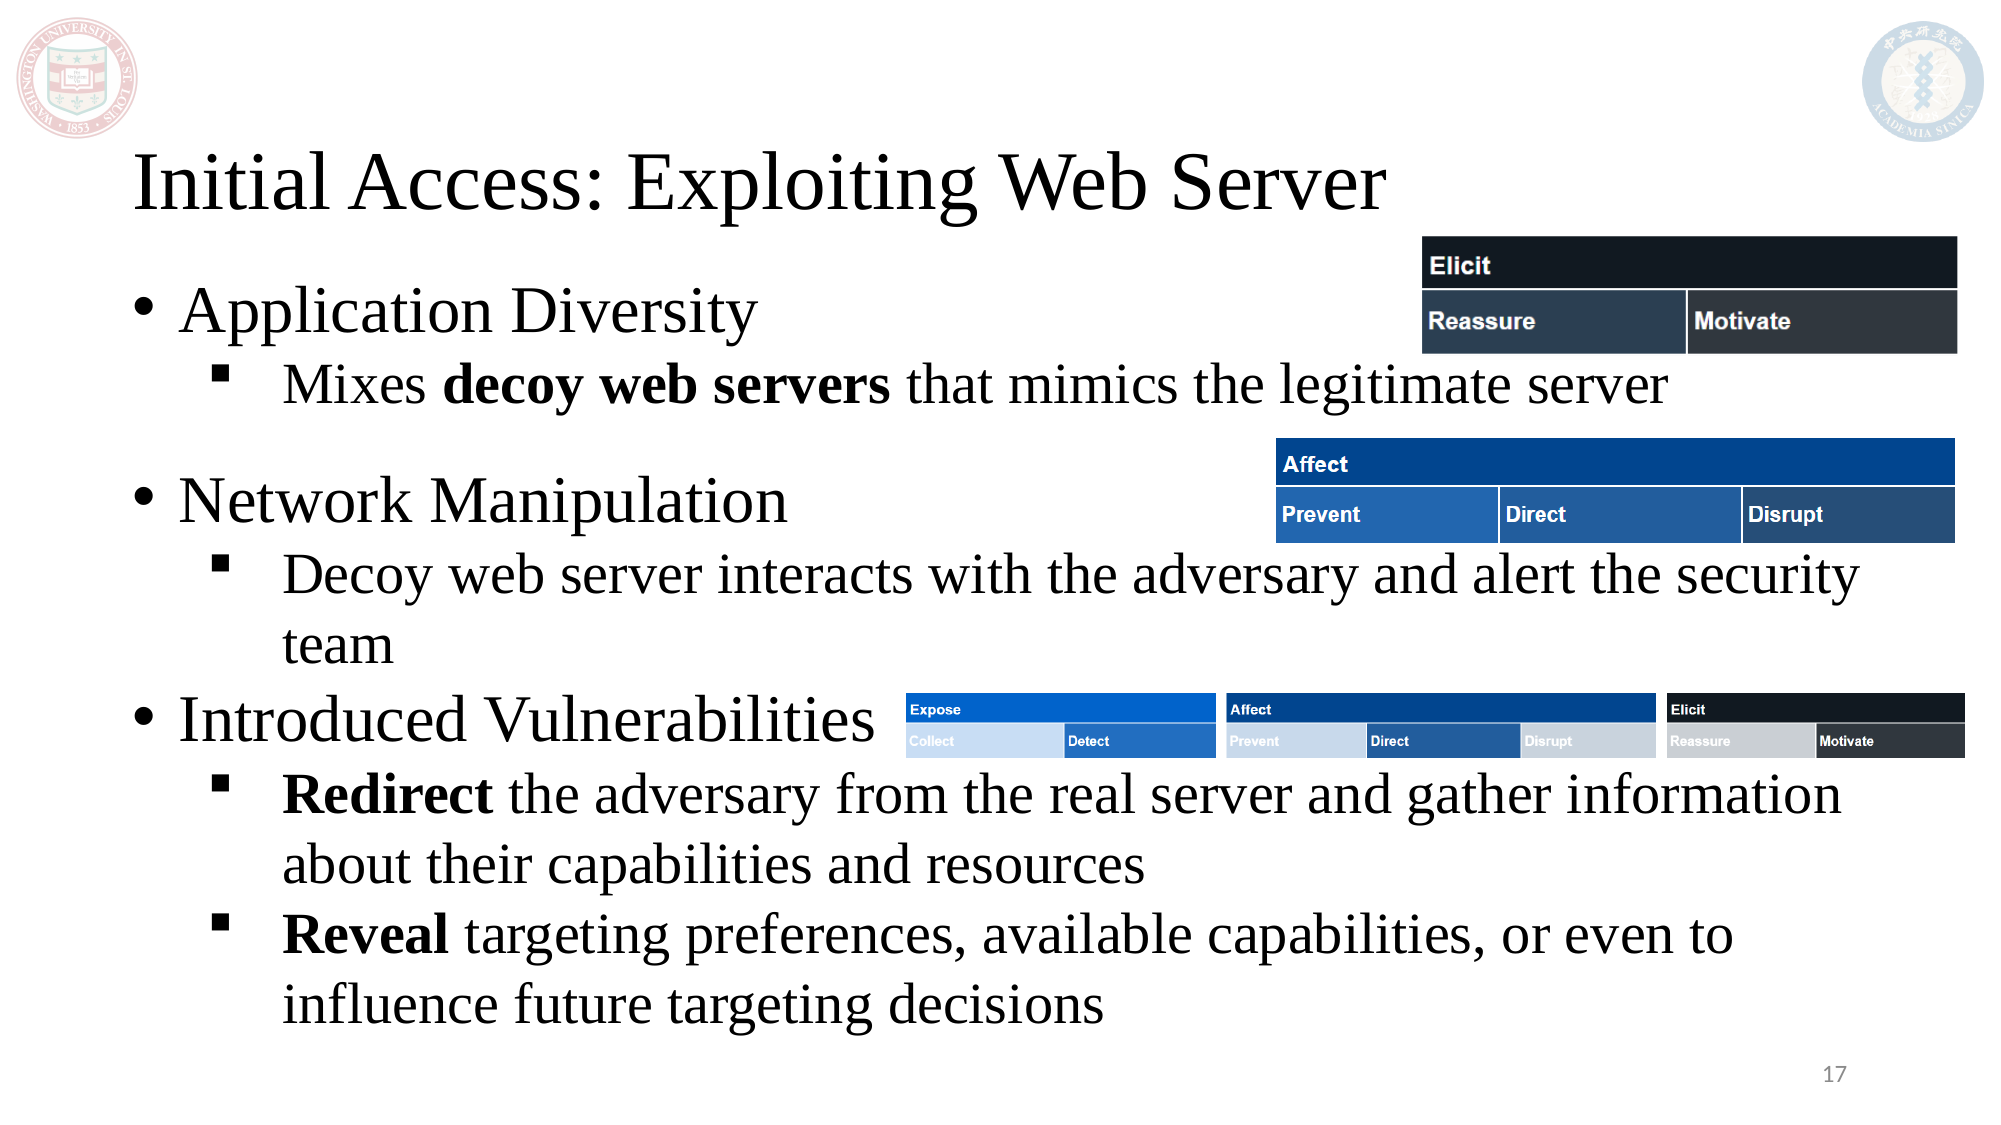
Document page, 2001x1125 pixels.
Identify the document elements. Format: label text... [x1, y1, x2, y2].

text_box Application Diversity Mixes decoy web servers that mimics the legitimate server Network Manipulation Decoy web server interacts with the adversary and alert the security team Introduced Vulnerabilities Redirect the adversary from the real server and gather information about their capabilities and resources Reveal targeting preferences, available capabilities, or even to influence future targeting decisions [117, 218, 1950, 1043]
picture [1420, 231, 1958, 356]
picture [906, 691, 1965, 758]
slide_number 17 [1412, 1042, 1863, 1103]
picture [1274, 433, 1955, 543]
title Initial Access: Exploiting Web Server [117, 73, 1980, 292]
